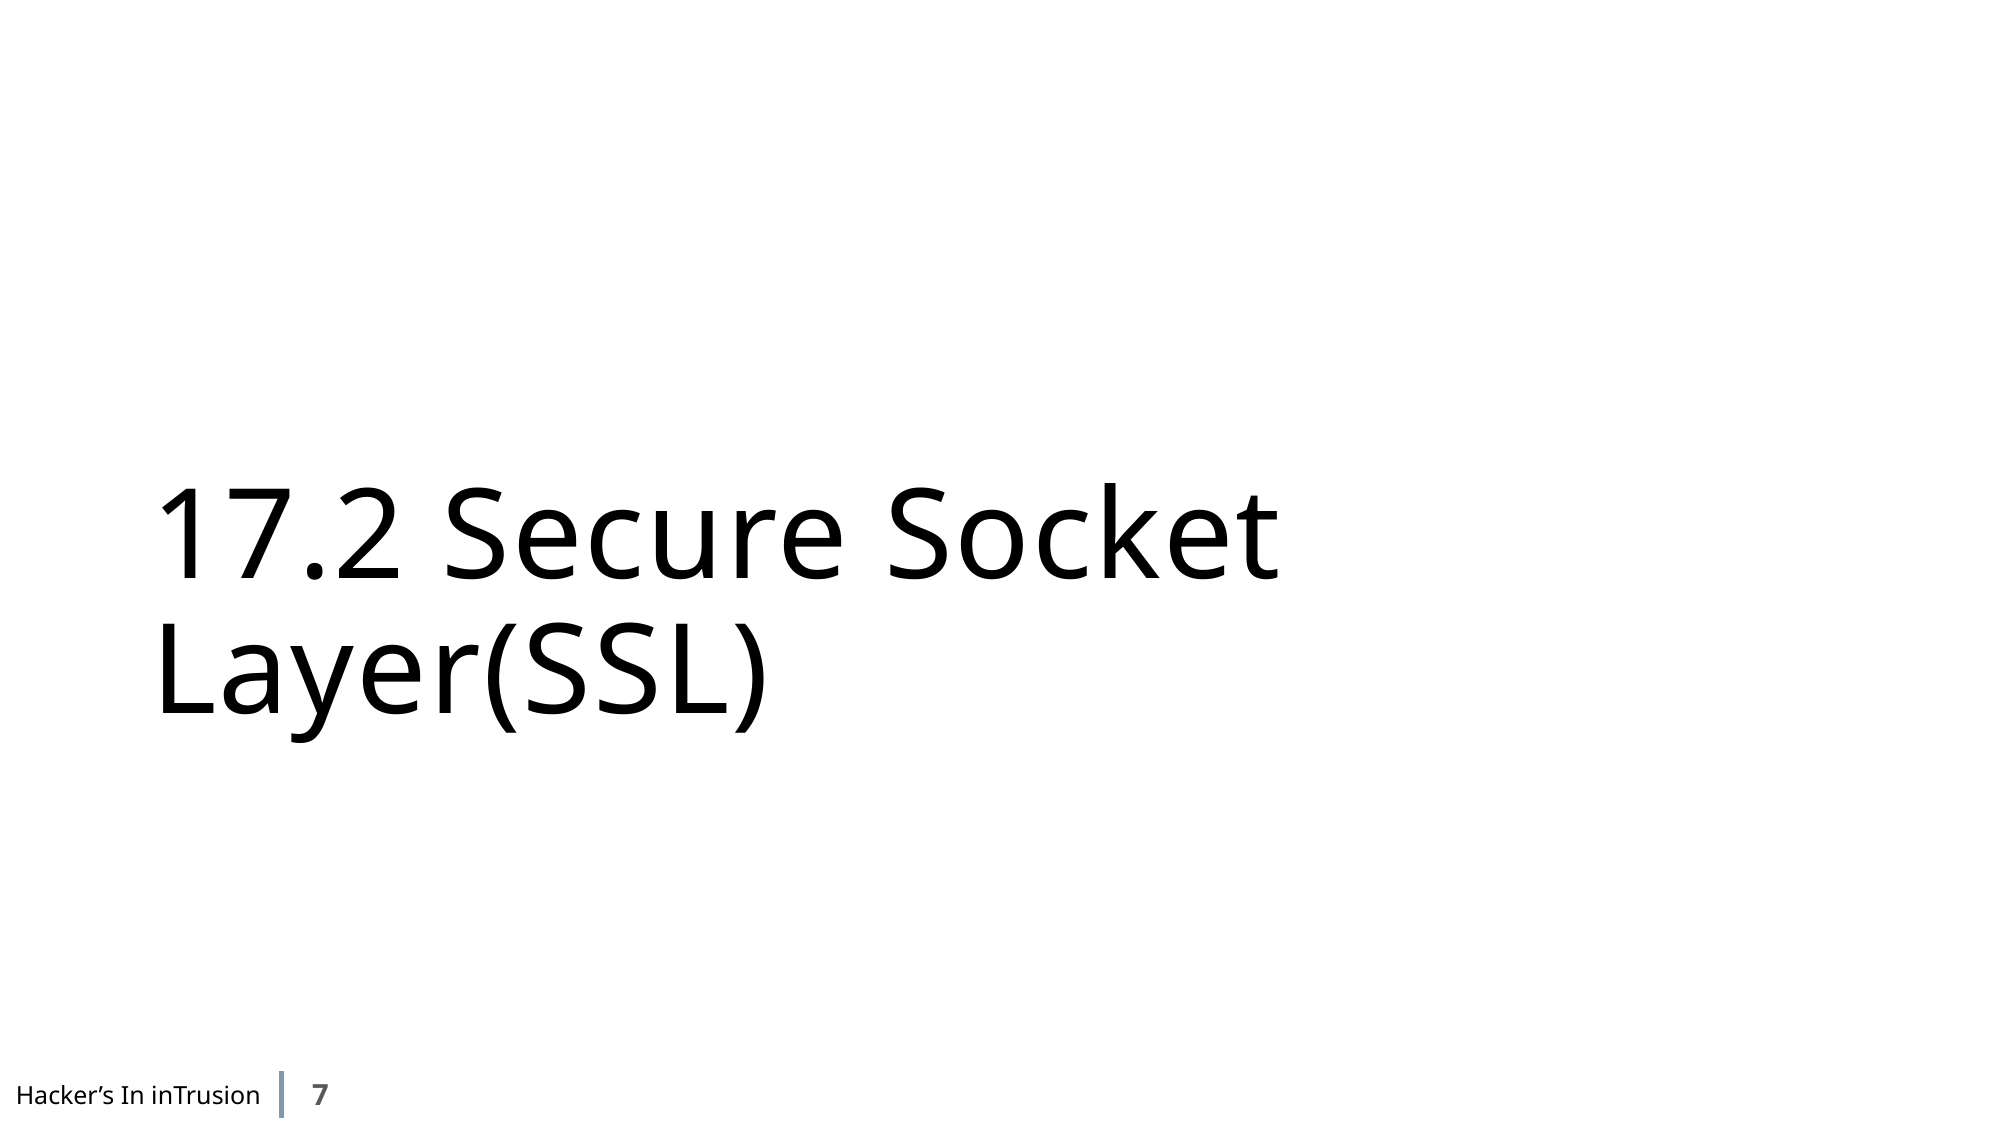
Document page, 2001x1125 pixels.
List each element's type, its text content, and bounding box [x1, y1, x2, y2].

title 17.2 Secure Socket Layer(SSL) [136, 280, 1862, 749]
